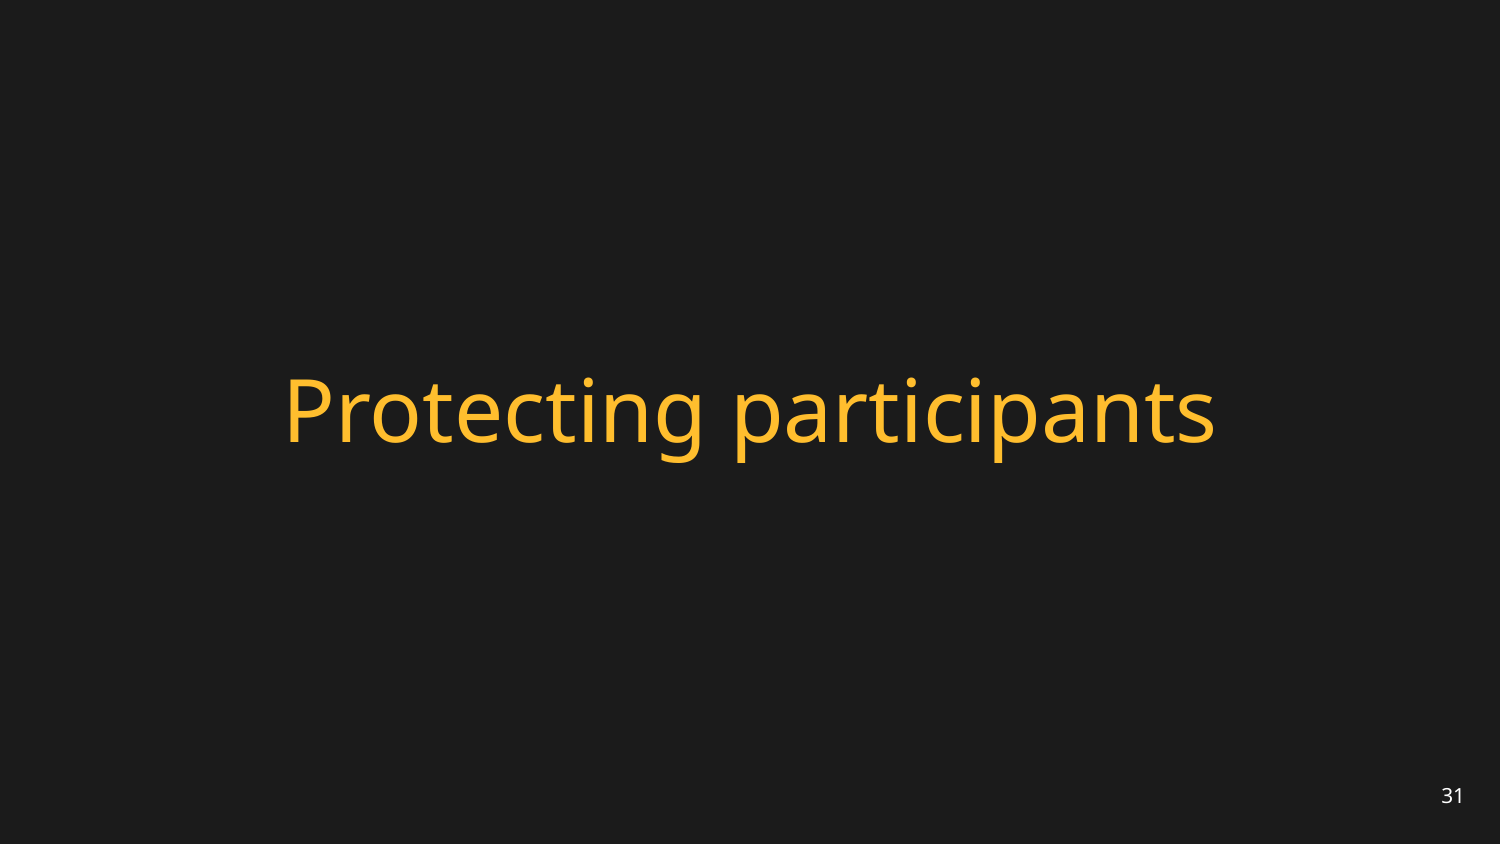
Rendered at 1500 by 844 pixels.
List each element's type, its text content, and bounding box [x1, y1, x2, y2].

slide_number 31 [1389, 764, 1480, 830]
title Protecting participants [51, 72, 1449, 753]
